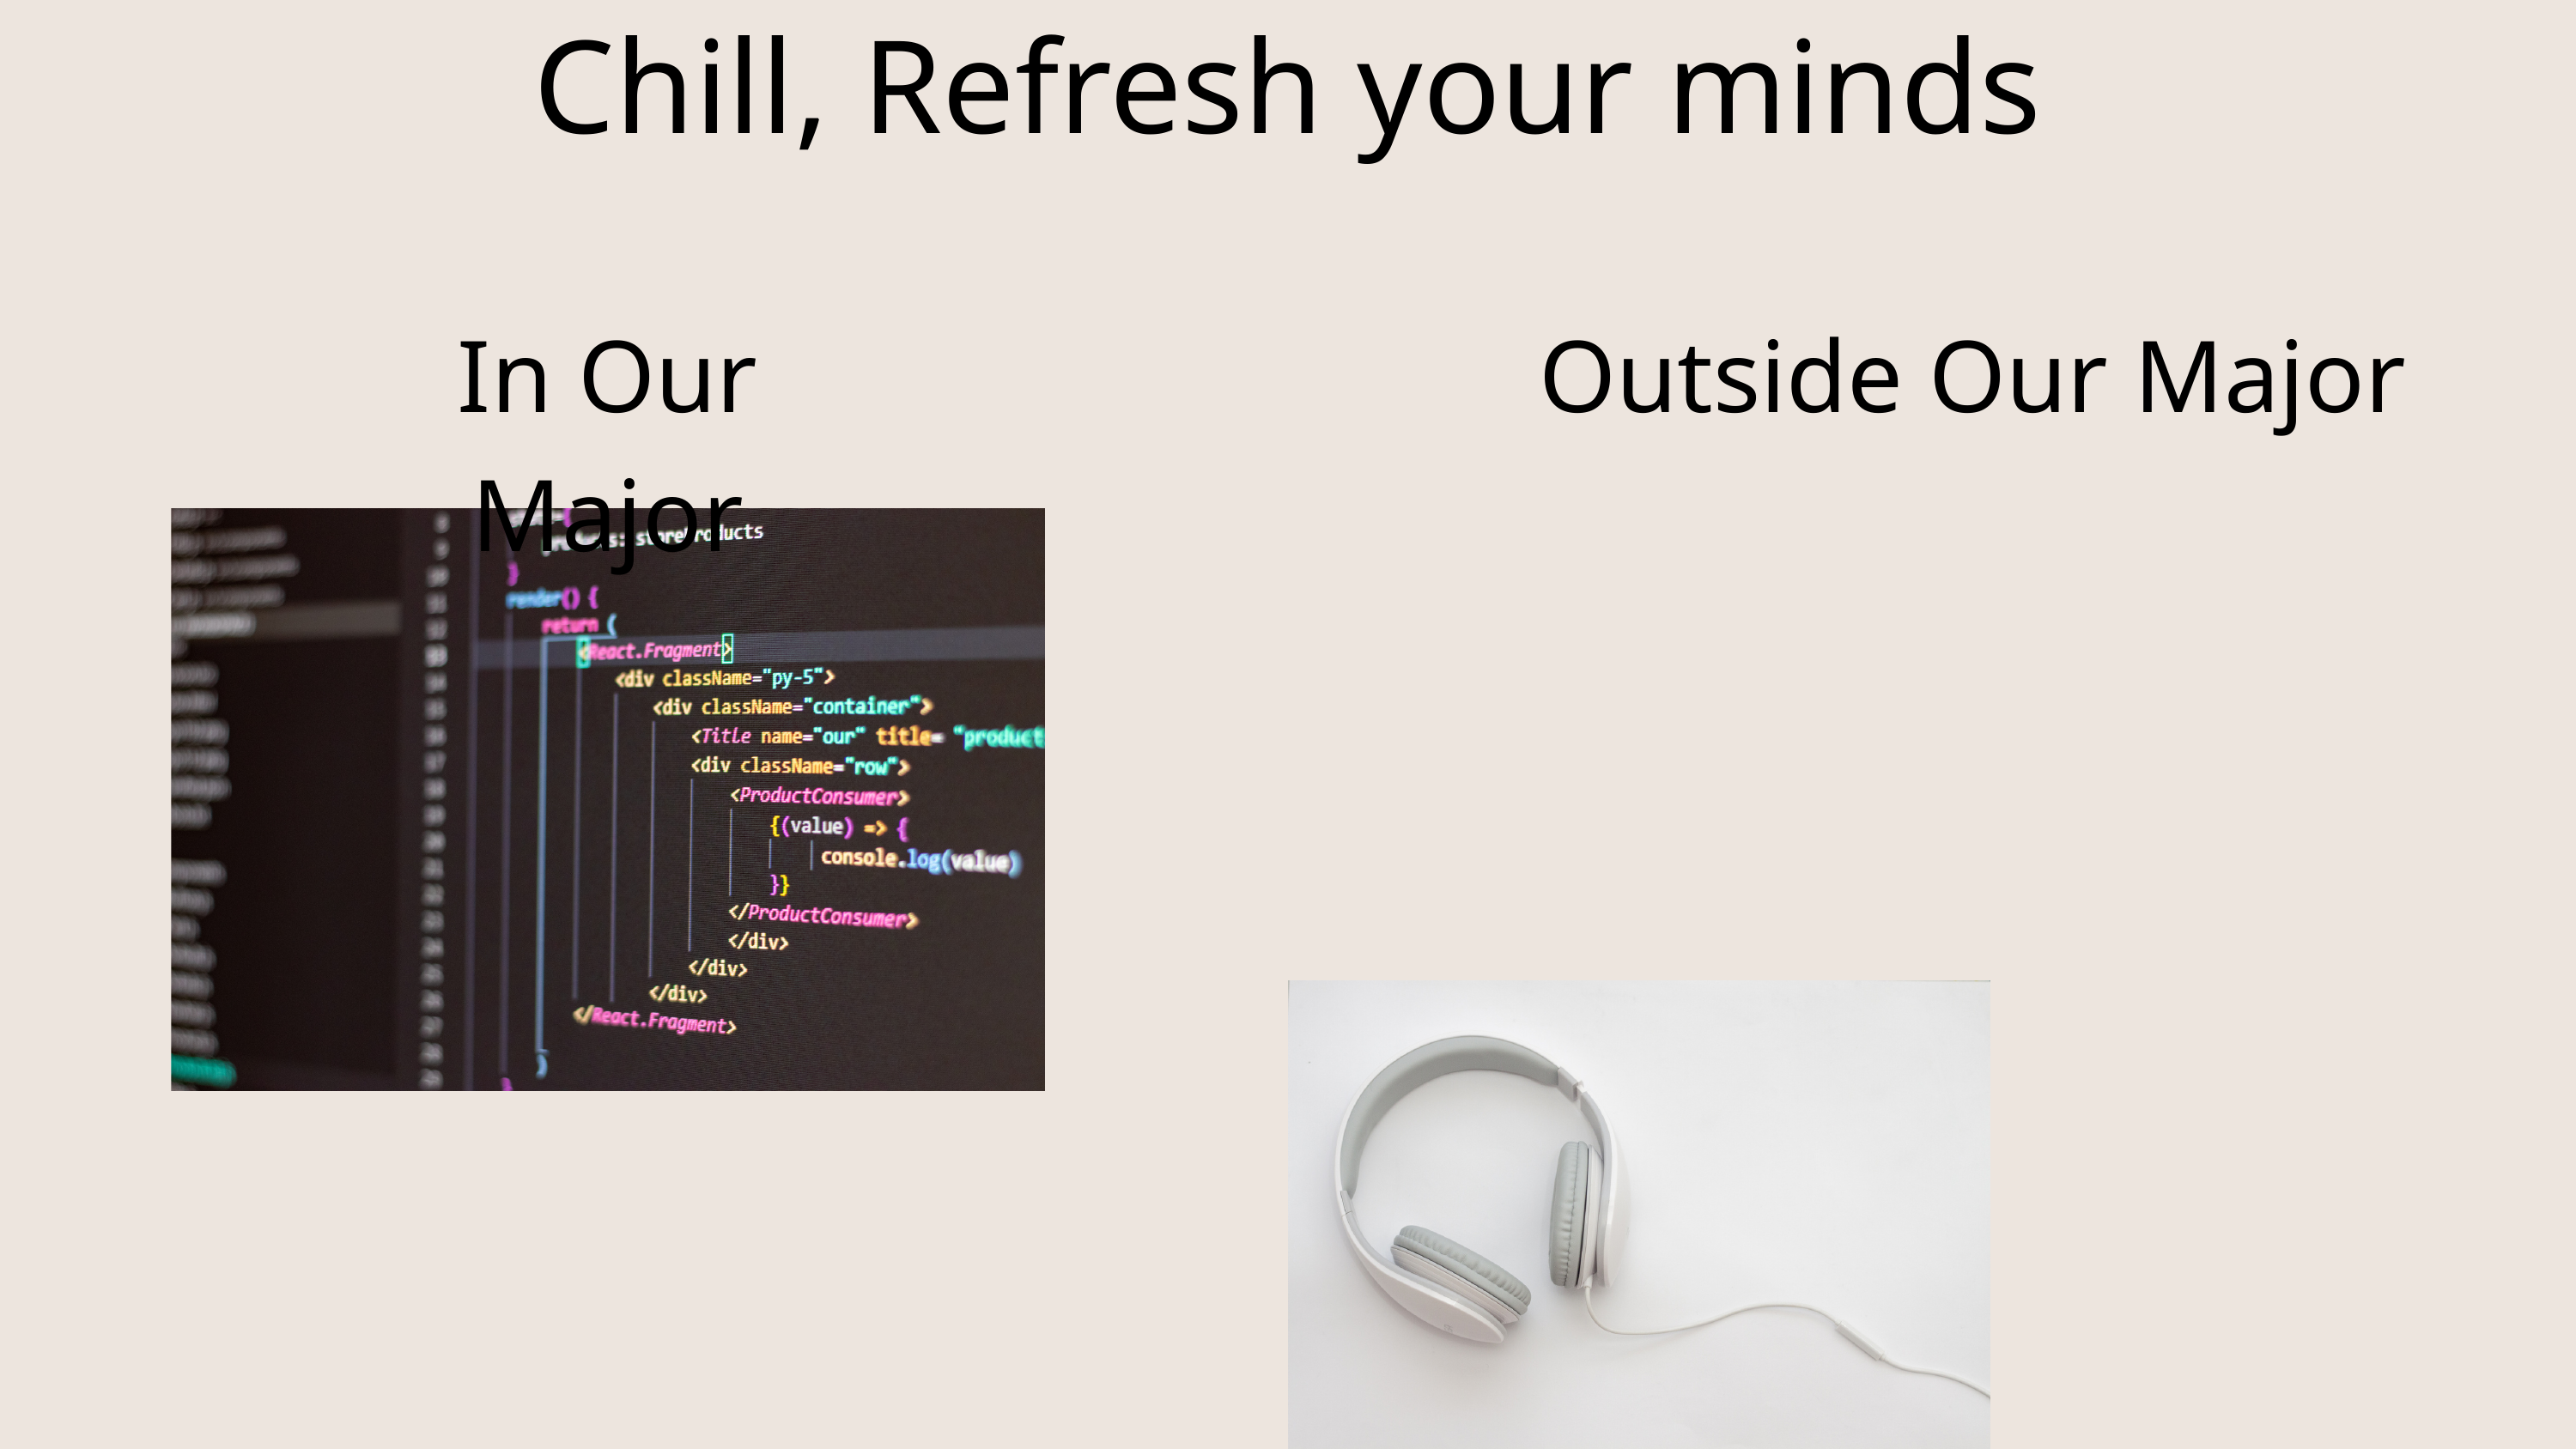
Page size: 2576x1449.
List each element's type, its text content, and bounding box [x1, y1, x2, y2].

text_box Outside Our Major [1531, 293, 2415, 433]
text_box In Our Major [308, 293, 908, 572]
text_box [1287, 980, 1990, 1449]
text_box Chill, Refresh your minds [496, 0, 2080, 159]
text_box [171, 508, 1045, 1091]
